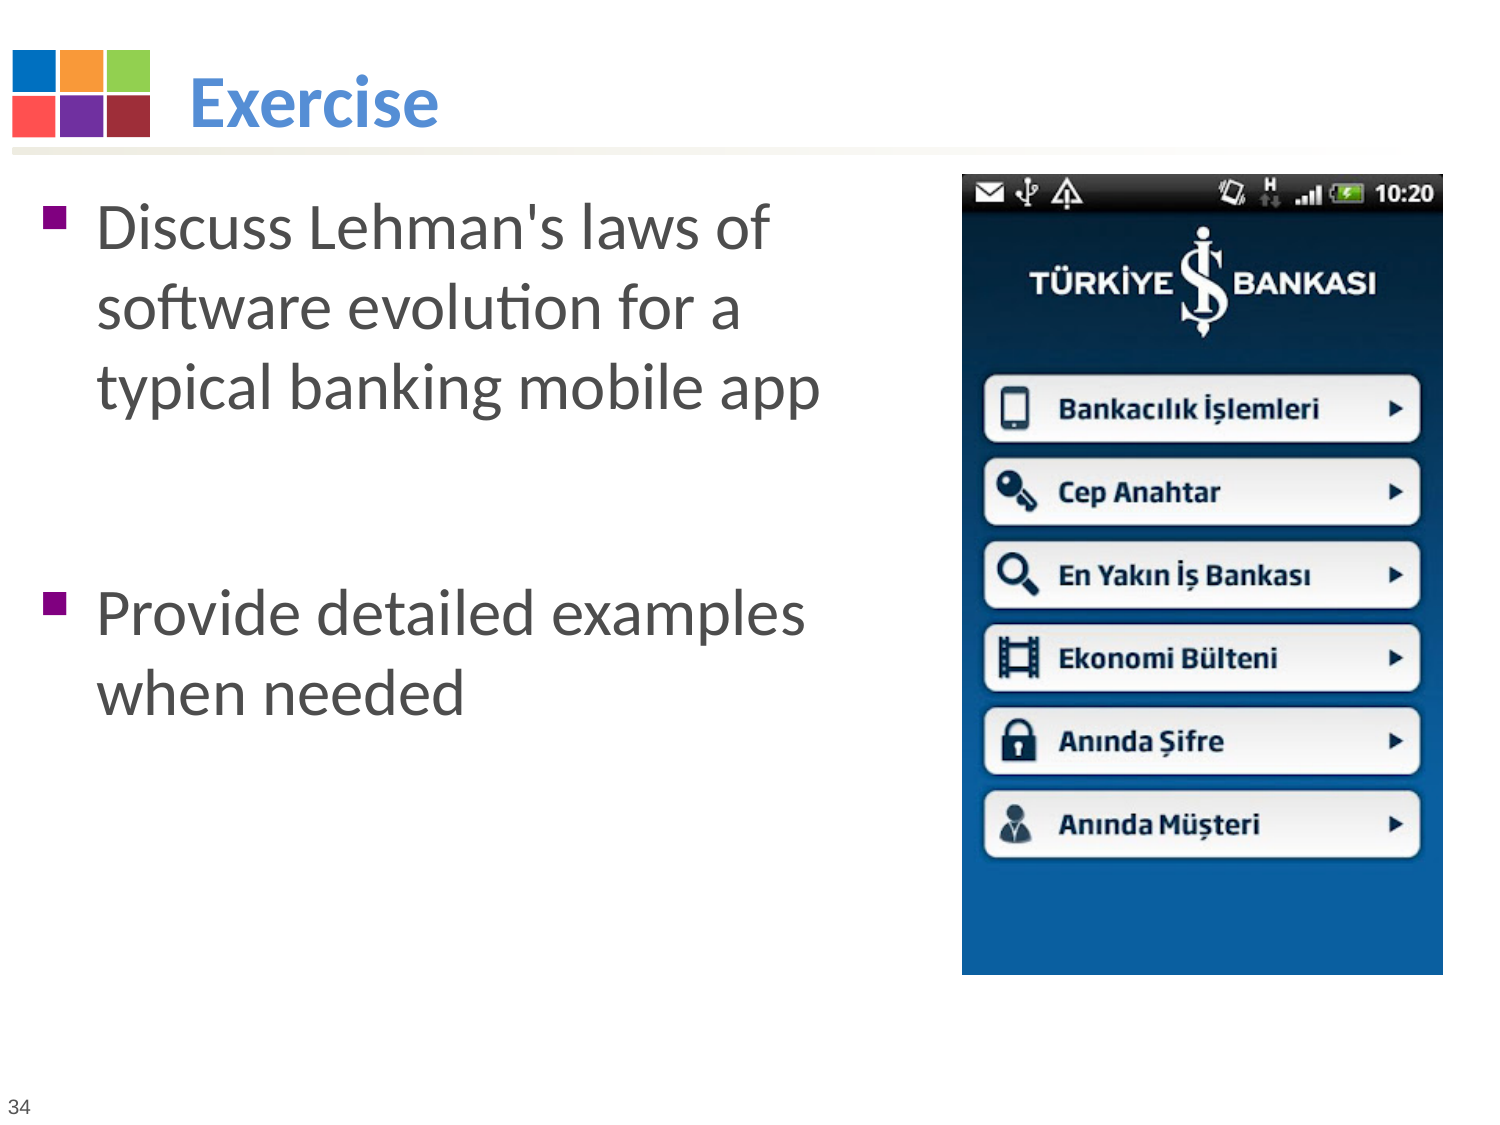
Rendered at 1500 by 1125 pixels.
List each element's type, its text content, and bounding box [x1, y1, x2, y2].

picture [962, 174, 1443, 976]
title Exercise [174, 47, 1475, 150]
list Discuss Lehman's laws of software evolution for a typical banking mobile app Provide detailed examples when needed [24, 174, 925, 1088]
